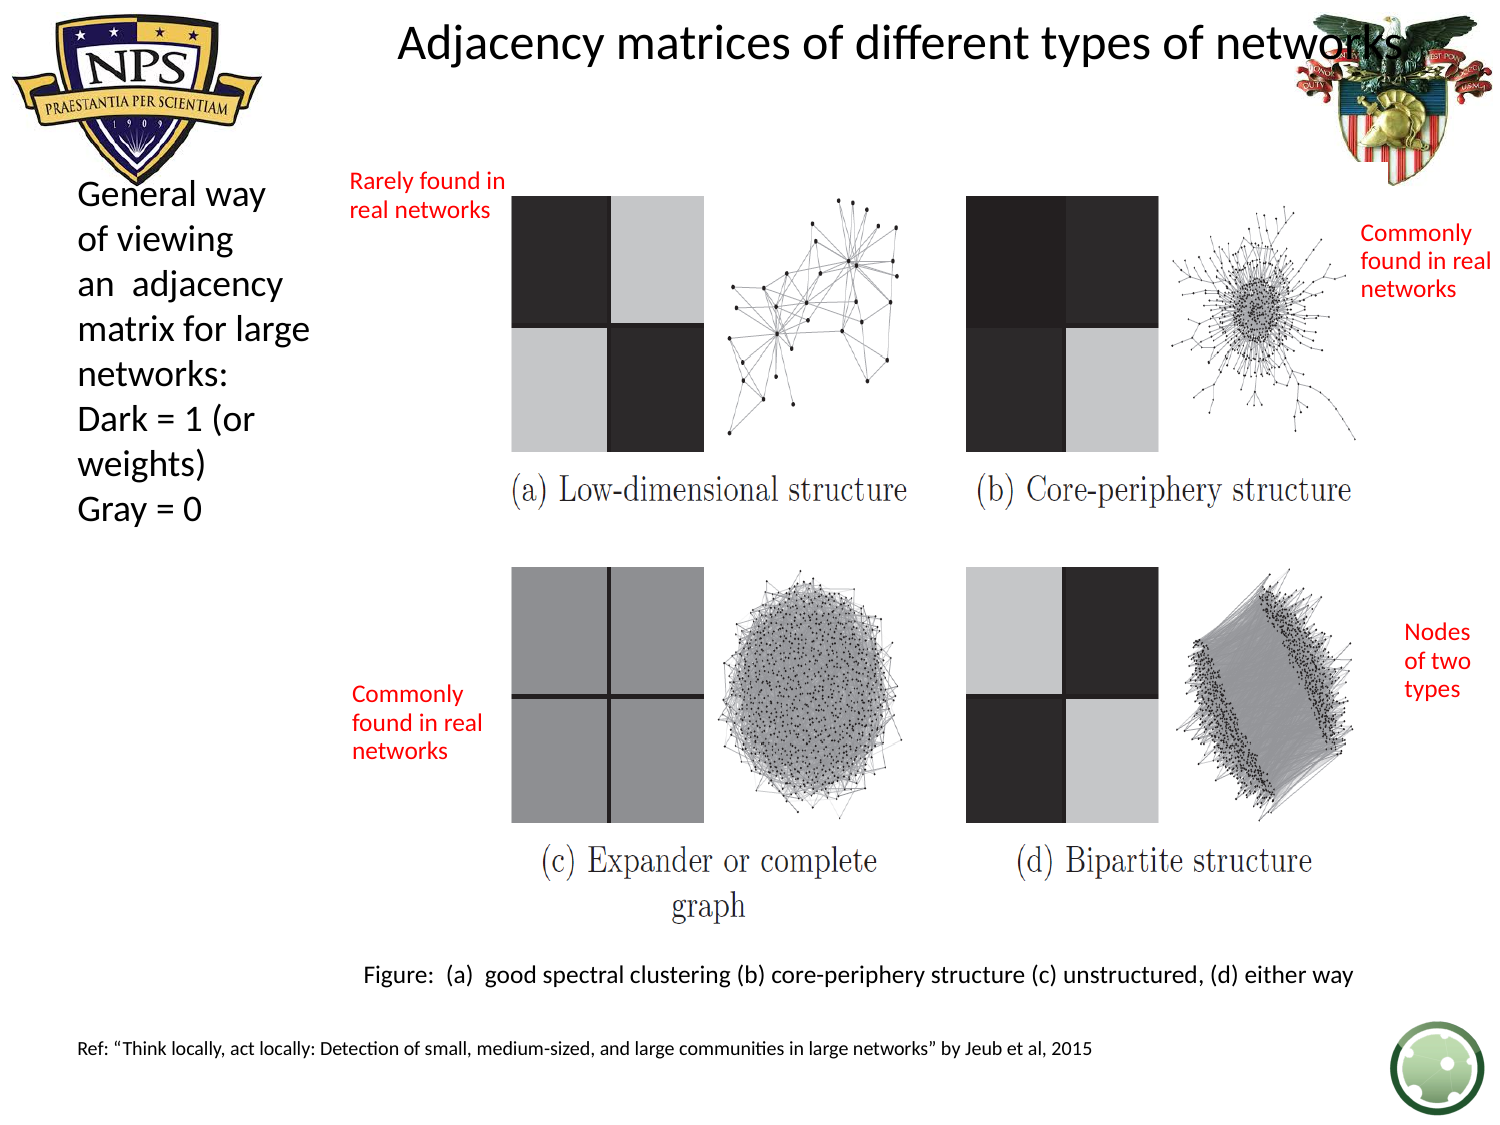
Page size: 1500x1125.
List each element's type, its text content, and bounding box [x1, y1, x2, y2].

text_box Nodes of two types [1391, 610, 1500, 711]
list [487, 162, 1388, 940]
title Adjacency matrices of different types of networks [293, 2, 1500, 129]
text_box Commonly found in real networks [1391, 210, 1500, 311]
text_box Ref: “Think locally, act locally: Detection of small, medium-sized, and large communities in large networks” by Jeub et al, 2015 [62, 1030, 1195, 1068]
picture [1387, 1017, 1489, 1118]
text_box Rarely found in real networks [334, 159, 539, 232]
picture [11, 12, 263, 187]
picture [1294, 129, 1493, 187]
text_box Figure: (a) good spectral clustering (b) core-periphery structure (c) unstructured, (d) either way [348, 953, 1438, 998]
text_box General way of viewing an adjacency matrix for large networks: Dark = 1 (or weights) Gray = 0 [62, 161, 349, 536]
text_box Commonly found in real networks [337, 672, 482, 773]
